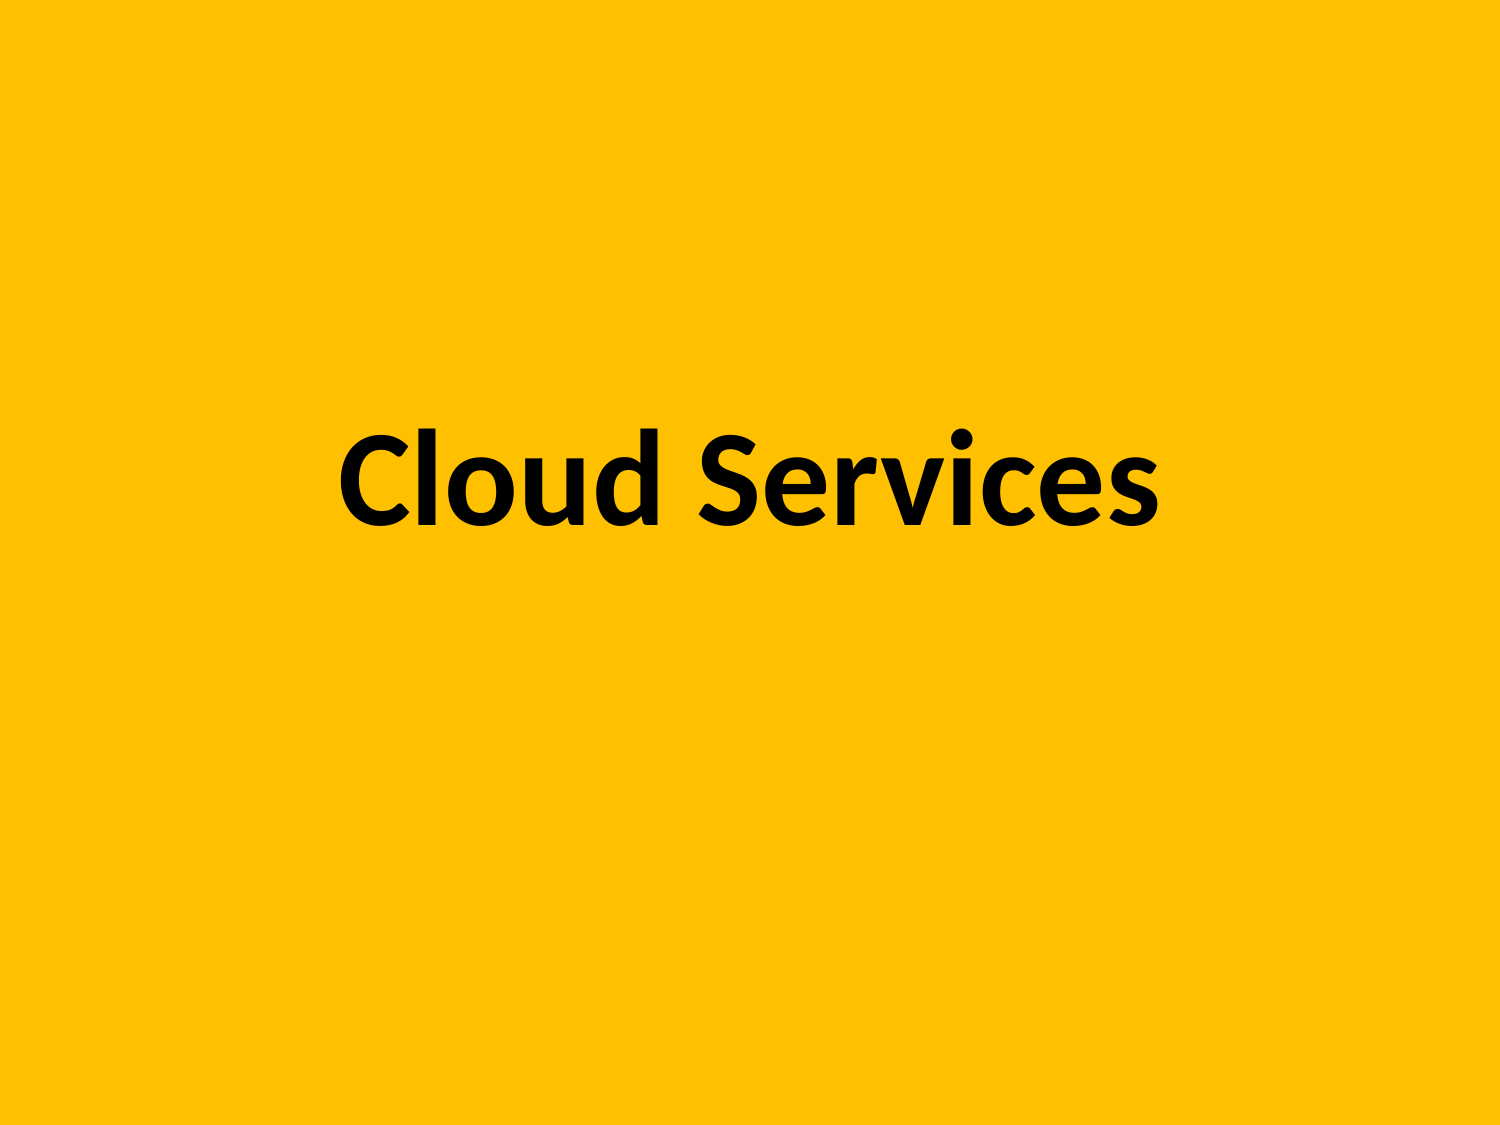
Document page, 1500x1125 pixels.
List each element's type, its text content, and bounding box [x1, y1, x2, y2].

title Cloud Services [112, 349, 1388, 591]
